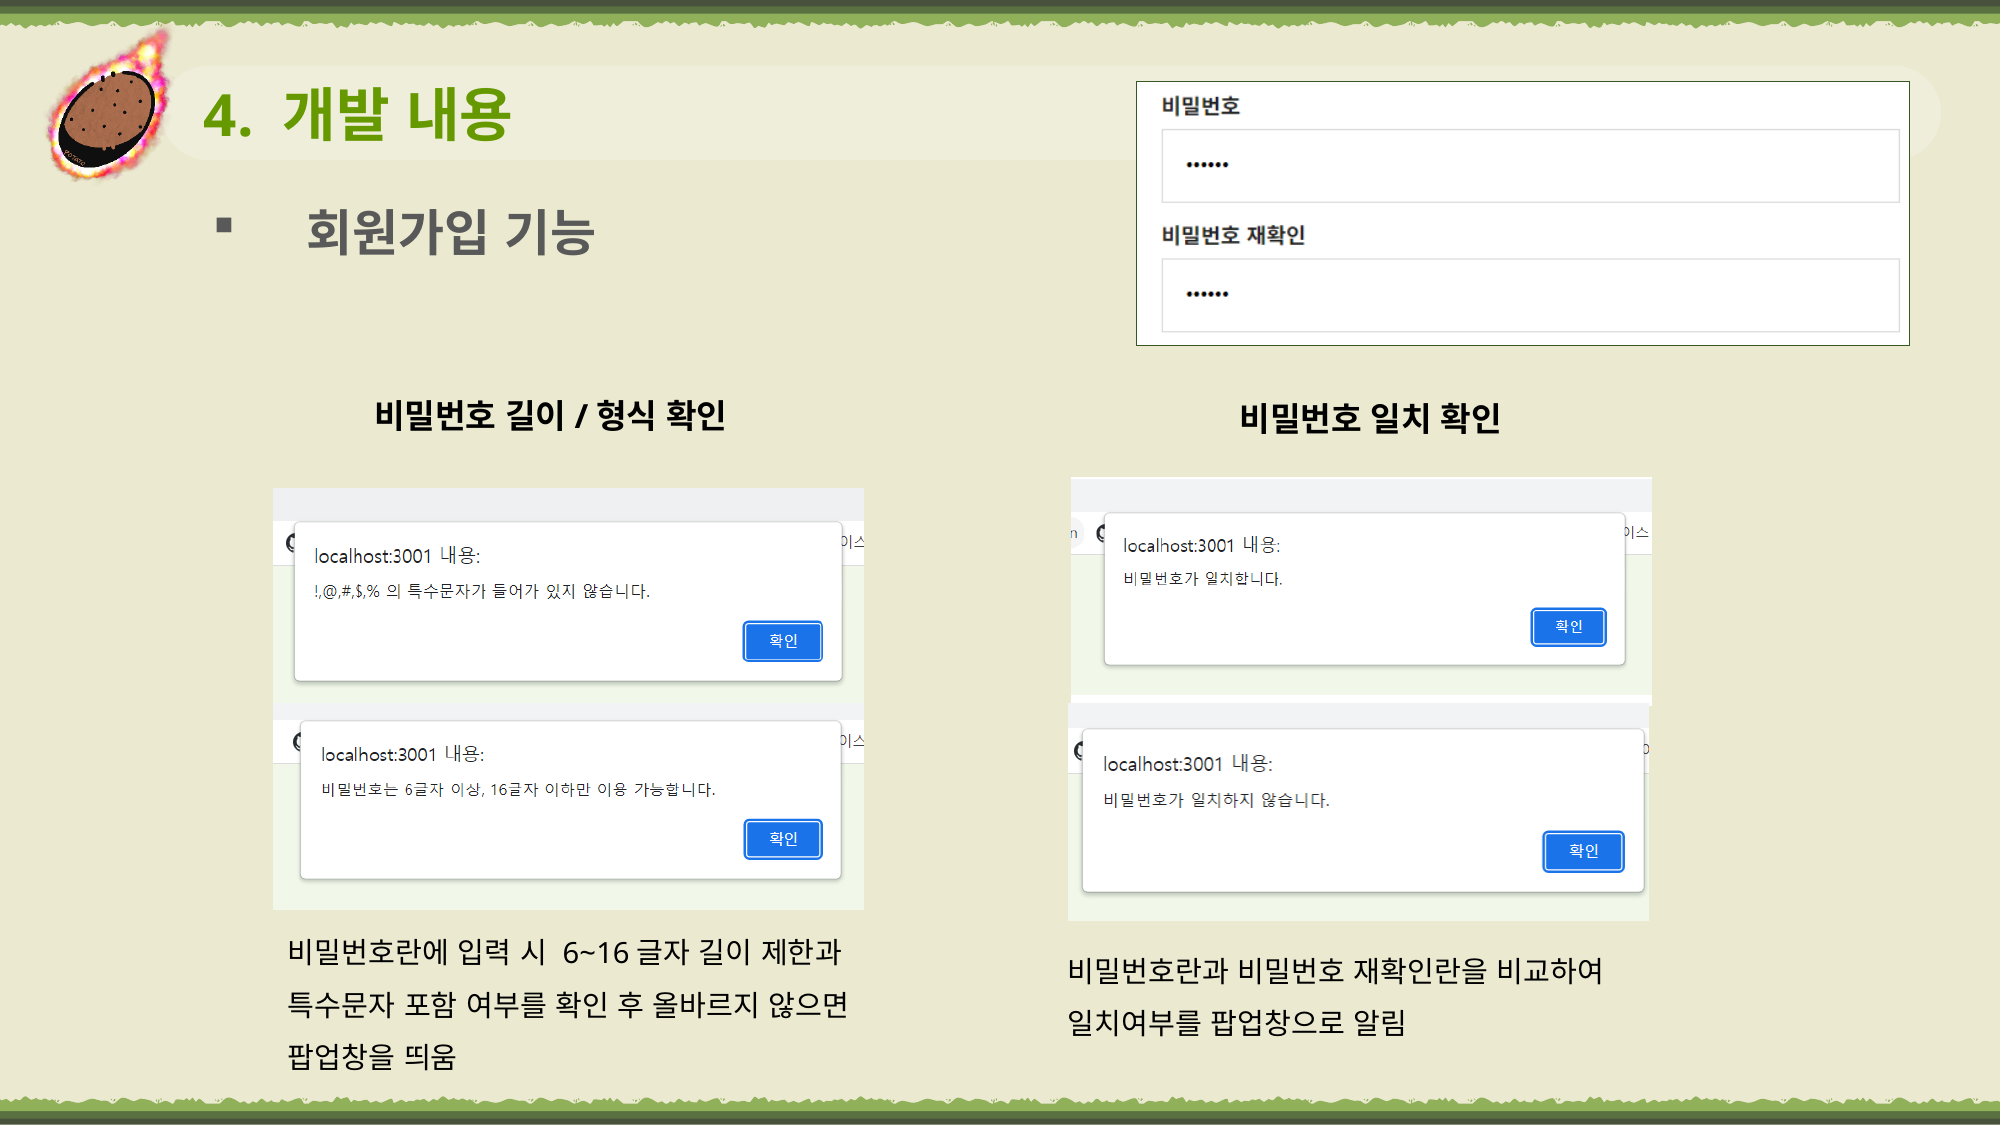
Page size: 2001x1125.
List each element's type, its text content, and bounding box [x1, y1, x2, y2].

text_box 비밀번호란에 입력 시 6~16글자 길이 제한과 특수문자 포함 여부를 확인 후 올바르지 않으면 팝업창을 띄움 [273, 909, 932, 1082]
text_box 회원가입 기능 [197, 164, 1135, 269]
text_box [0, 6, 2000, 29]
text_box 비밀번호란과 비밀번호 재확인란을 비교하여 일치여부를 팝업창으로 알림 [1052, 928, 1711, 1048]
text_box 비밀번호 길이/형식 확인 [315, 367, 786, 443]
text_box 4. 개발 내용 [232, 64, 1943, 162]
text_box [0, 1096, 2000, 1119]
picture [1068, 477, 1652, 922]
picture [1135, 81, 1909, 346]
picture [0, 13, 232, 217]
text_box 비밀번호 일치 확인 [1135, 370, 1607, 446]
picture [273, 488, 864, 910]
